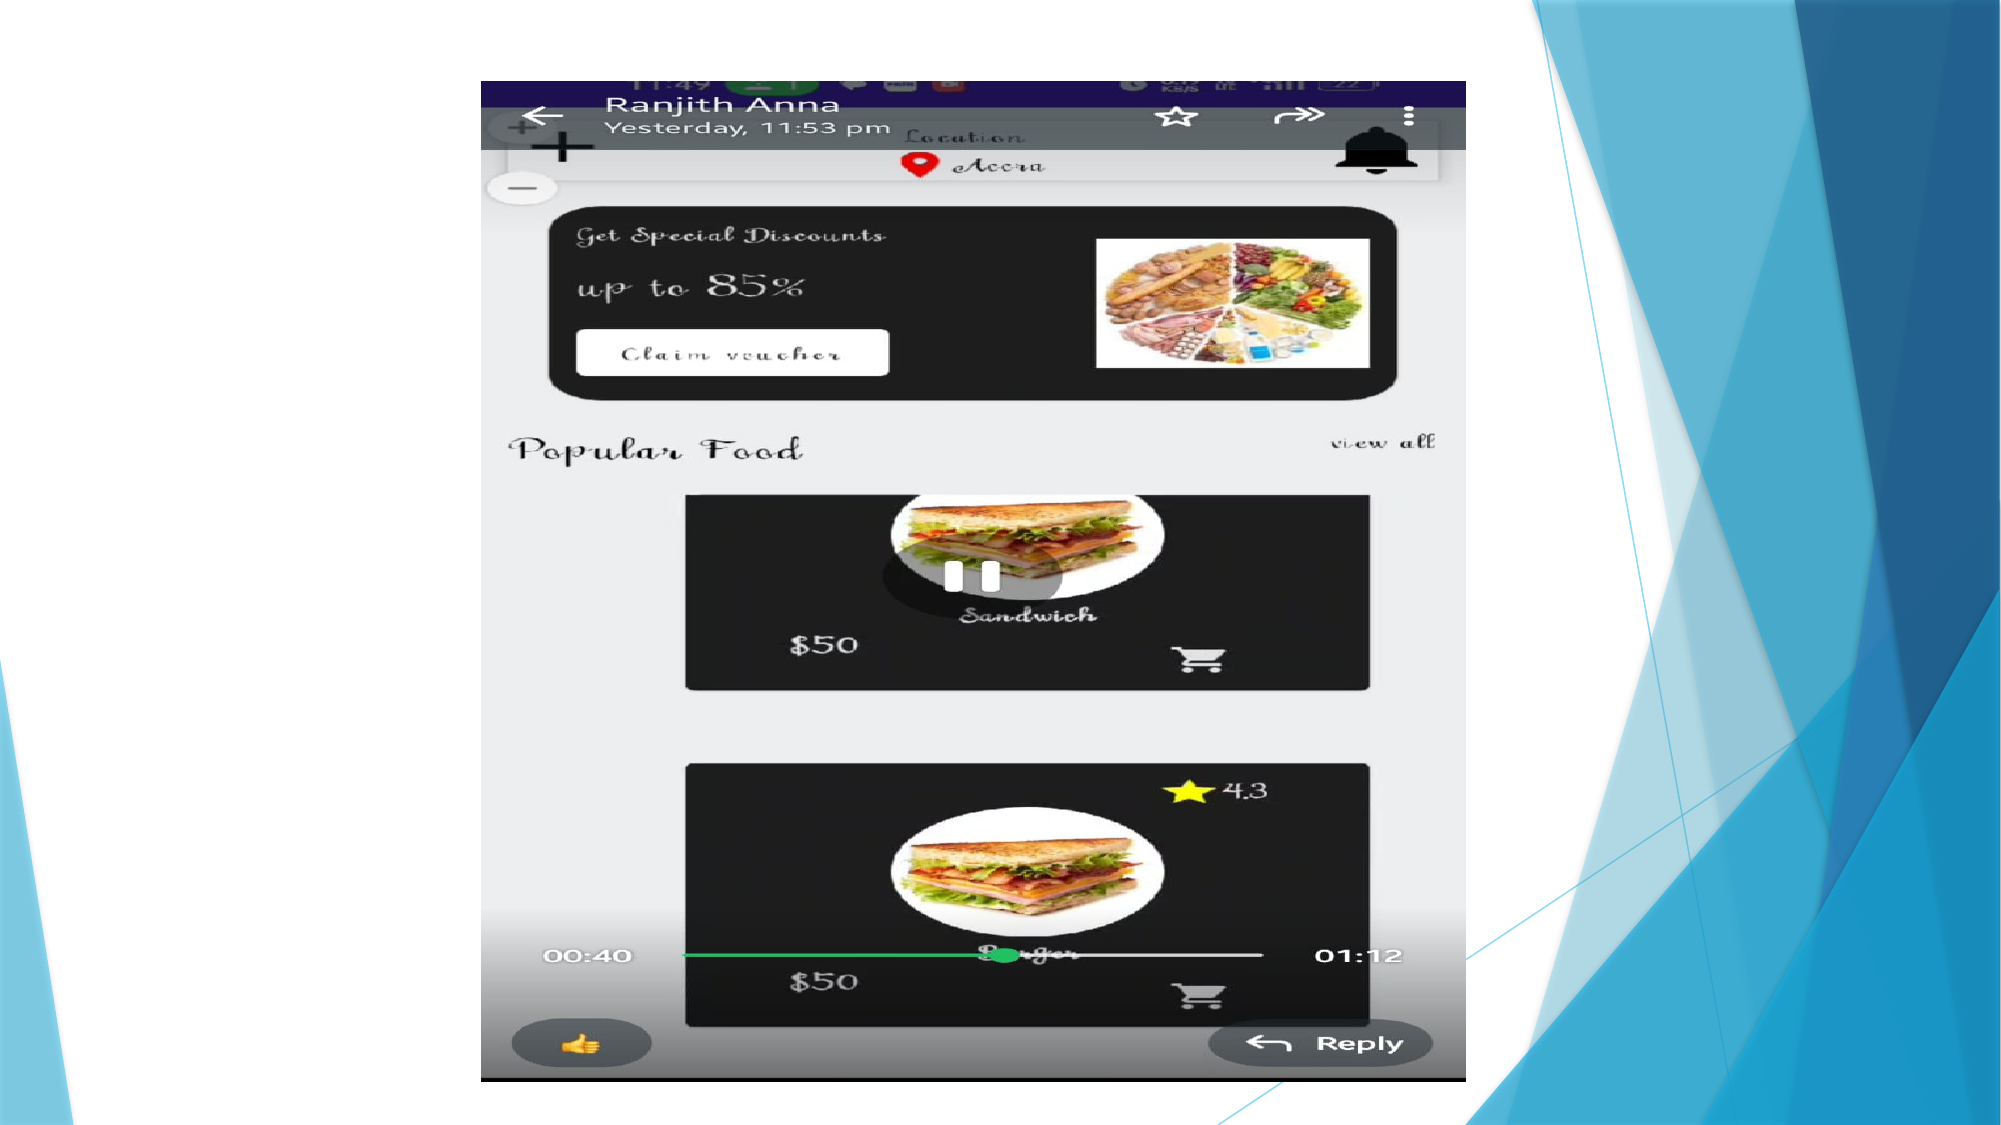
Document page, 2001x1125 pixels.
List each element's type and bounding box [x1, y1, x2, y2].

picture [481, 81, 1467, 1083]
